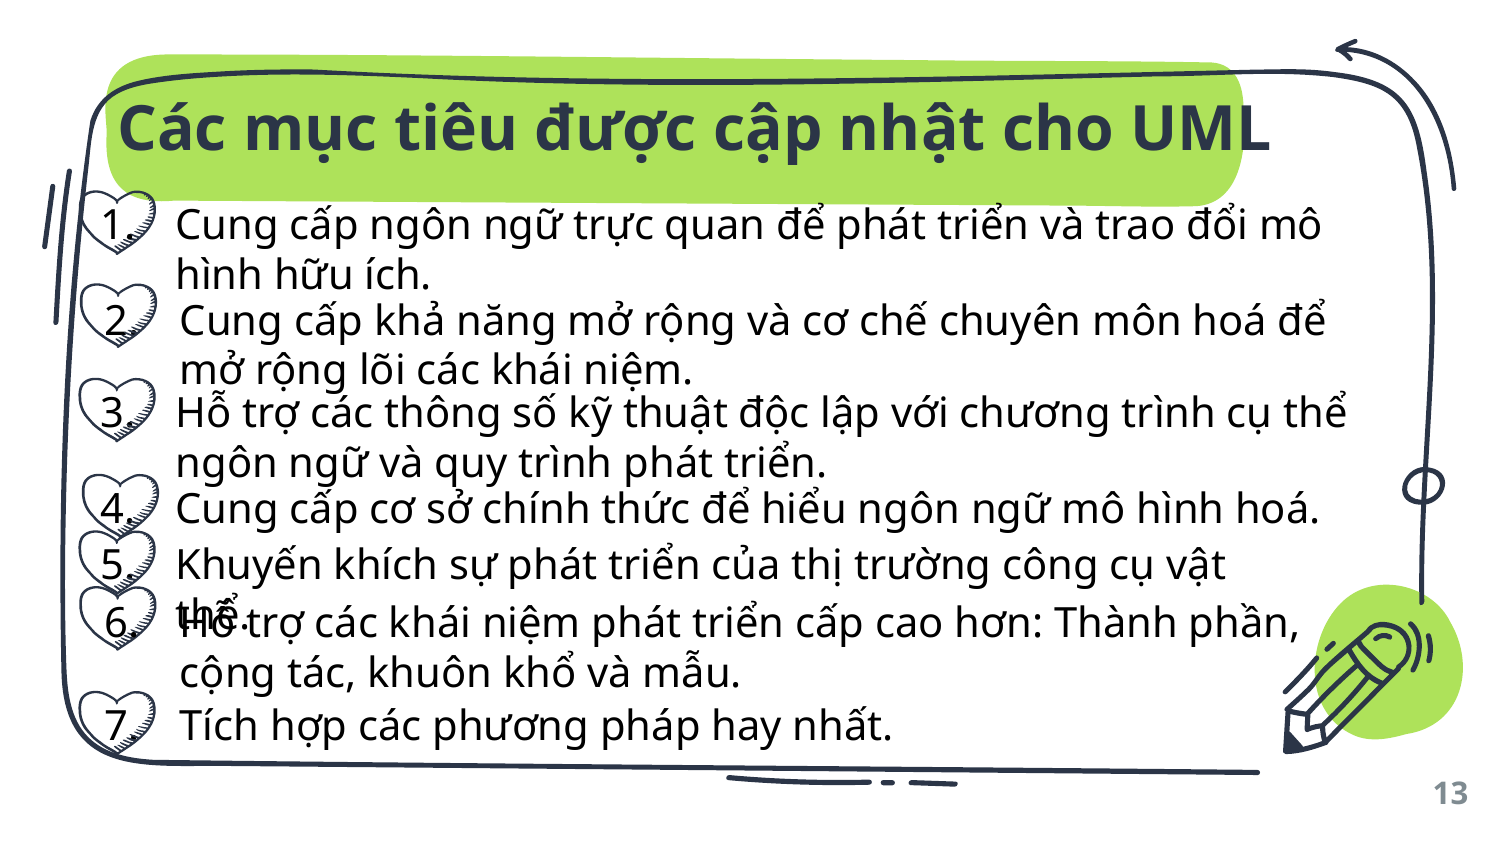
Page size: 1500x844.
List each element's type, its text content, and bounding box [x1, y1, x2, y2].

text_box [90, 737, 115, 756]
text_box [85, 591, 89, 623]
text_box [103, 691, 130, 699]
slide_number 13 [1378, 769, 1469, 820]
text_box [78, 377, 156, 443]
text_box [79, 586, 104, 629]
text_box Tích hợp các phương pháp hay nhất. [90, 694, 153, 751]
text_box [78, 530, 156, 595]
text_box Khuyến khích sự phát triển của thị trường công cụ vật thể. [131, 530, 1300, 588]
text_box [78, 193, 85, 229]
text_box Hỗ trợ các thông số kỹ thuật độc lập với chương trình cụ thể ngôn ngữ và quy trình phát triển. [85, 378, 1446, 494]
title Các mục tiêu được cập nhật cho UML [117, 97, 1363, 163]
text_box [81, 473, 160, 537]
text_box Tích hợp các phương pháp hay nhất. [118, 691, 1200, 756]
text_box Khuyến khích sự phát triển của thị trường công cụ vật thể. [85, 533, 153, 588]
text_box [79, 283, 158, 348]
text_box Cung cấp cơ sở chính thức để hiểu ngôn ngữ mô hình hoá. [135, 474, 1386, 540]
text_box [1372, 621, 1412, 699]
text_box [78, 690, 156, 756]
text_box Cung cấp cơ sở chính thức để hiểu ngôn ngữ mô hình hoá. [85, 477, 156, 530]
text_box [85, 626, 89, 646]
text_box Hỗ trợ các khái niệm phát triển cấp cao hơn: Thành phần, cộng tác, khuôn khổ và mẫu. [89, 588, 1372, 704]
text_box Cung cấp ngôn ngữ trực quan để phát triển và trao đổi mô hình hữu ích. [85, 190, 1427, 306]
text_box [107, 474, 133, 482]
text_box [1425, 633, 1433, 664]
text_box Cung cấp khả năng mở rộng và cơ chế chuyên môn hoá để mở rộng lõi các khái niệm. [90, 285, 1410, 378]
text_box [1407, 621, 1422, 673]
text_box [1283, 704, 1367, 755]
